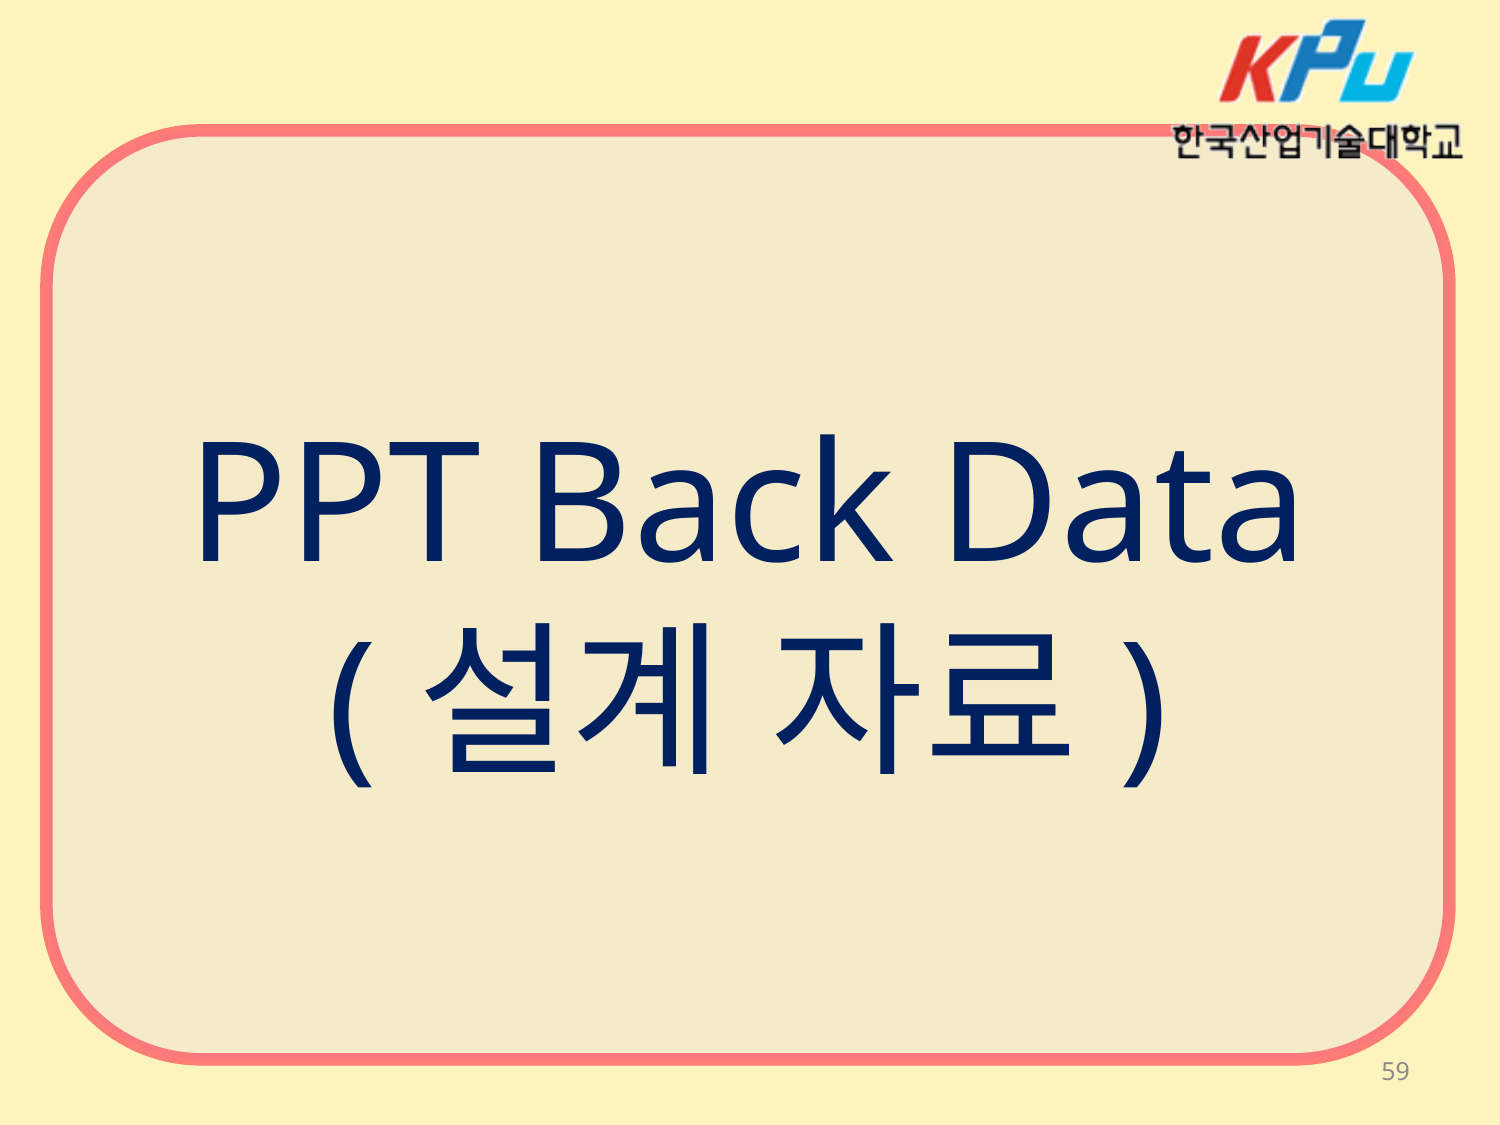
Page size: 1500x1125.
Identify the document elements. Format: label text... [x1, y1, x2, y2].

text_box PPT Back Data (설계 자료) [44, 128, 1452, 1062]
slide_number 59 [1074, 1042, 1425, 1103]
picture [1115, 2, 1500, 162]
